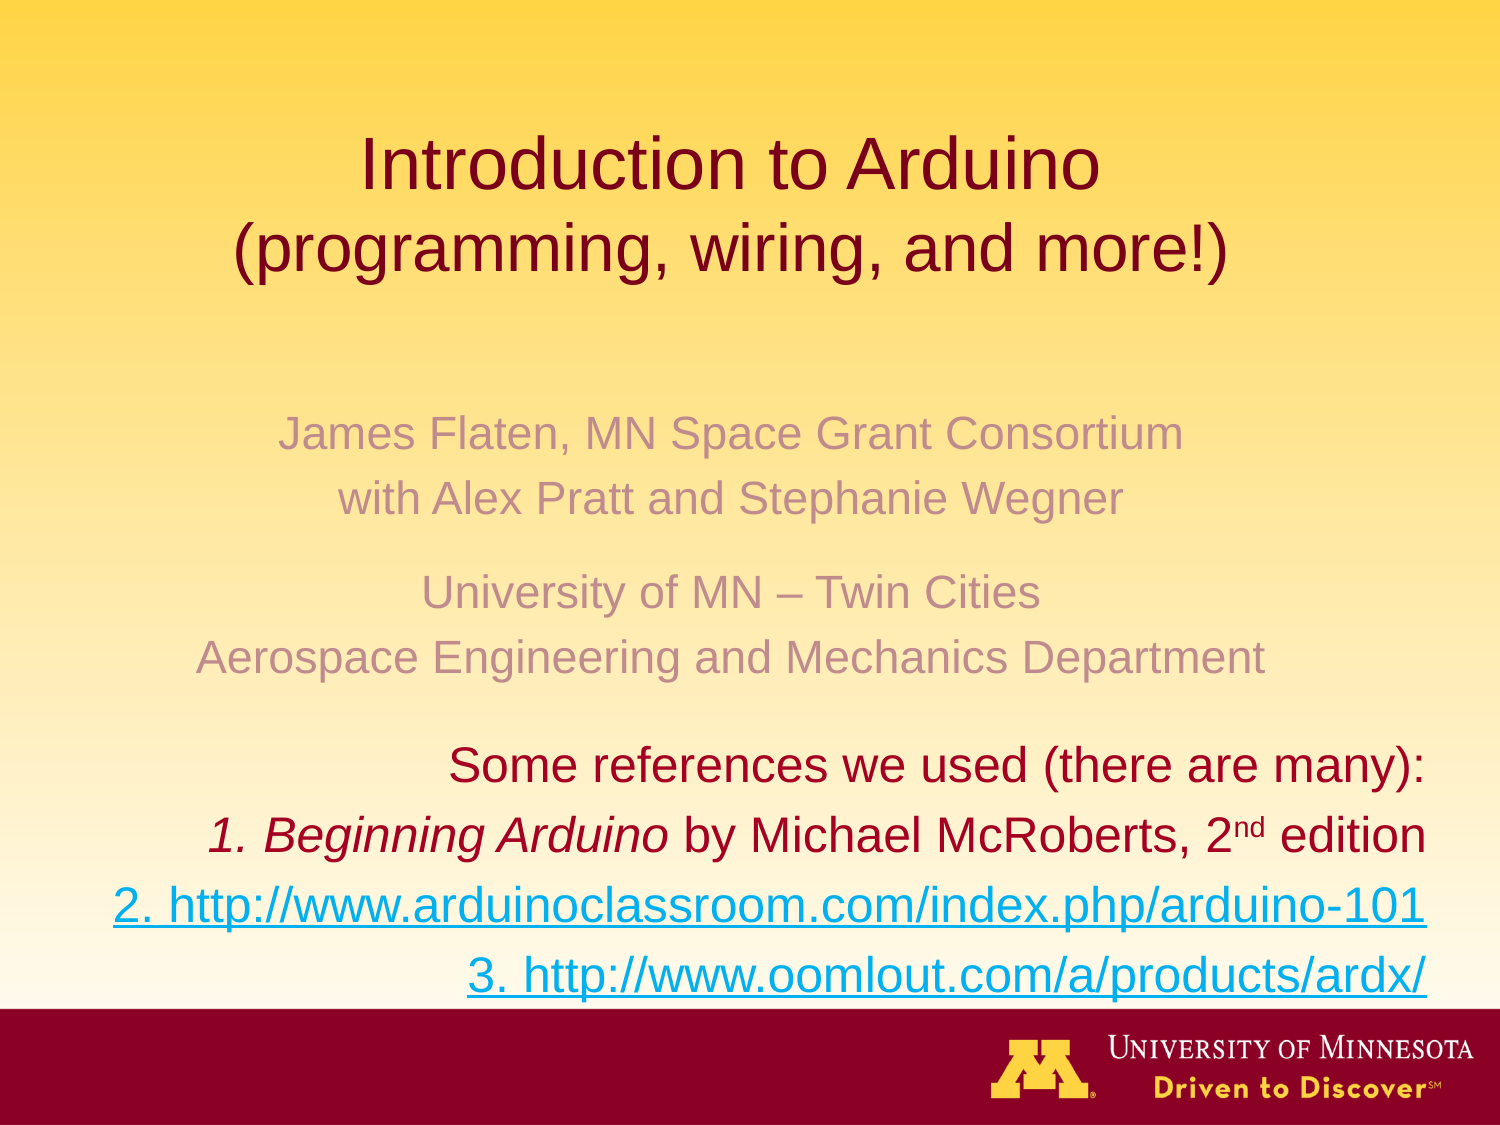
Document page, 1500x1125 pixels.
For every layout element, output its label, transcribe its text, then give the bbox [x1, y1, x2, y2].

title Introduction to Arduino (programming, wiring, and more!) [87, 99, 1376, 300]
text_box Some references we used (there are many): 1. Beginning Arduino by Michael McRoberts, 2nd edition 2. http://www.arduinoclassroom.com/index.php/arduino-101 3. http://www.oomlout.com/a/products/ardx/ [62, 725, 1438, 1075]
picture [0, 0, 1500, 1125]
subtitle James Flaten, MN Space Grant Consortium with Alex Pratt and Stephanie Wegner University of MN – Twin Cities Aerospace Engineering and Mechanics Department [87, 387, 1376, 700]
